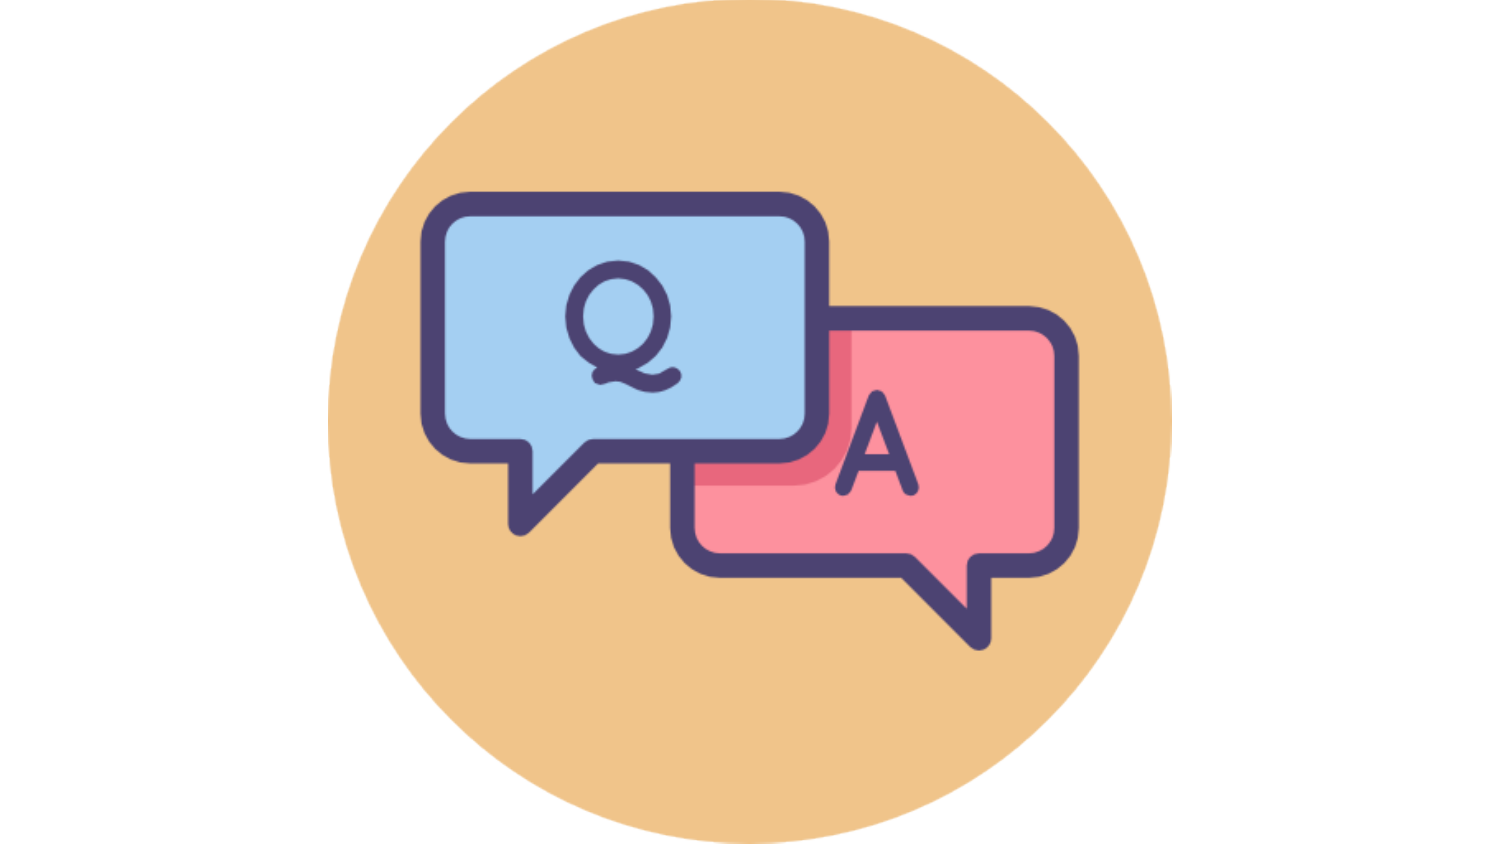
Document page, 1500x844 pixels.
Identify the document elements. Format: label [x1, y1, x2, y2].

picture [327, 0, 1173, 844]
